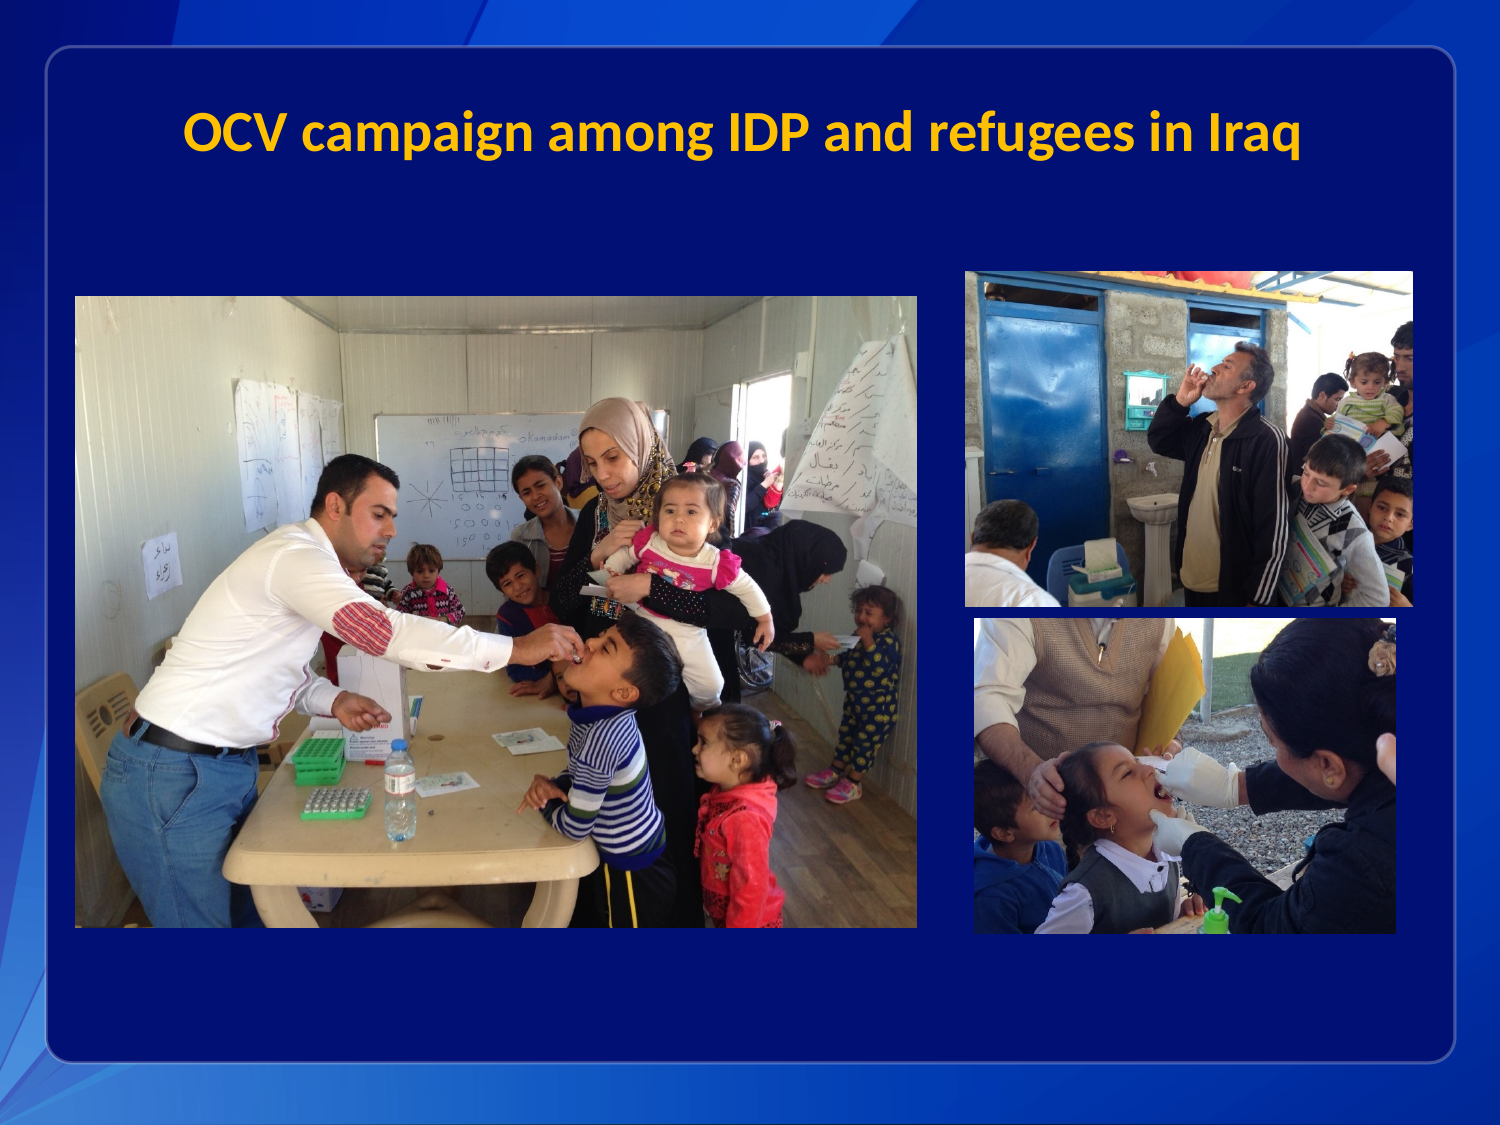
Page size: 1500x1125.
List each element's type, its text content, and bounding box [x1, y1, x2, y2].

title OCV campaign among IDP and refugees in Iraq [75, 45, 1425, 233]
picture [0, 0, 1500, 1125]
